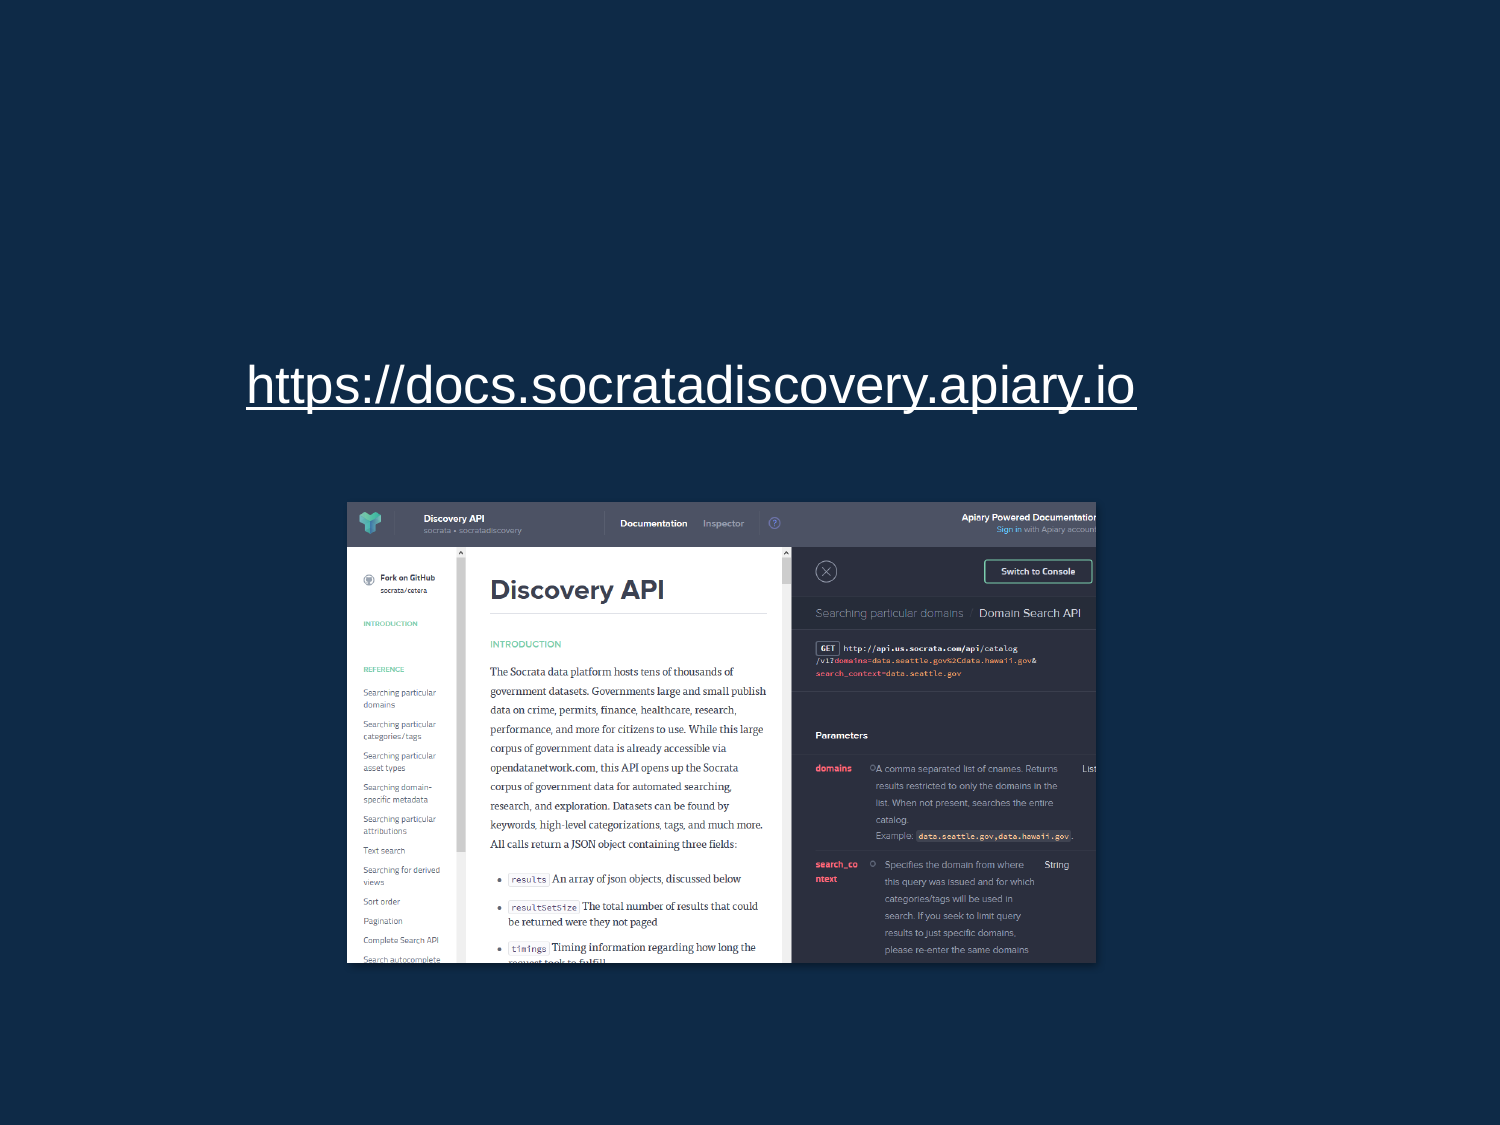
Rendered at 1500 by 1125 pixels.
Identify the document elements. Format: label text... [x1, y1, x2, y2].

picture [347, 502, 1096, 964]
text_box https://docs.socratadiscovery.apiary.io [232, 344, 1219, 485]
